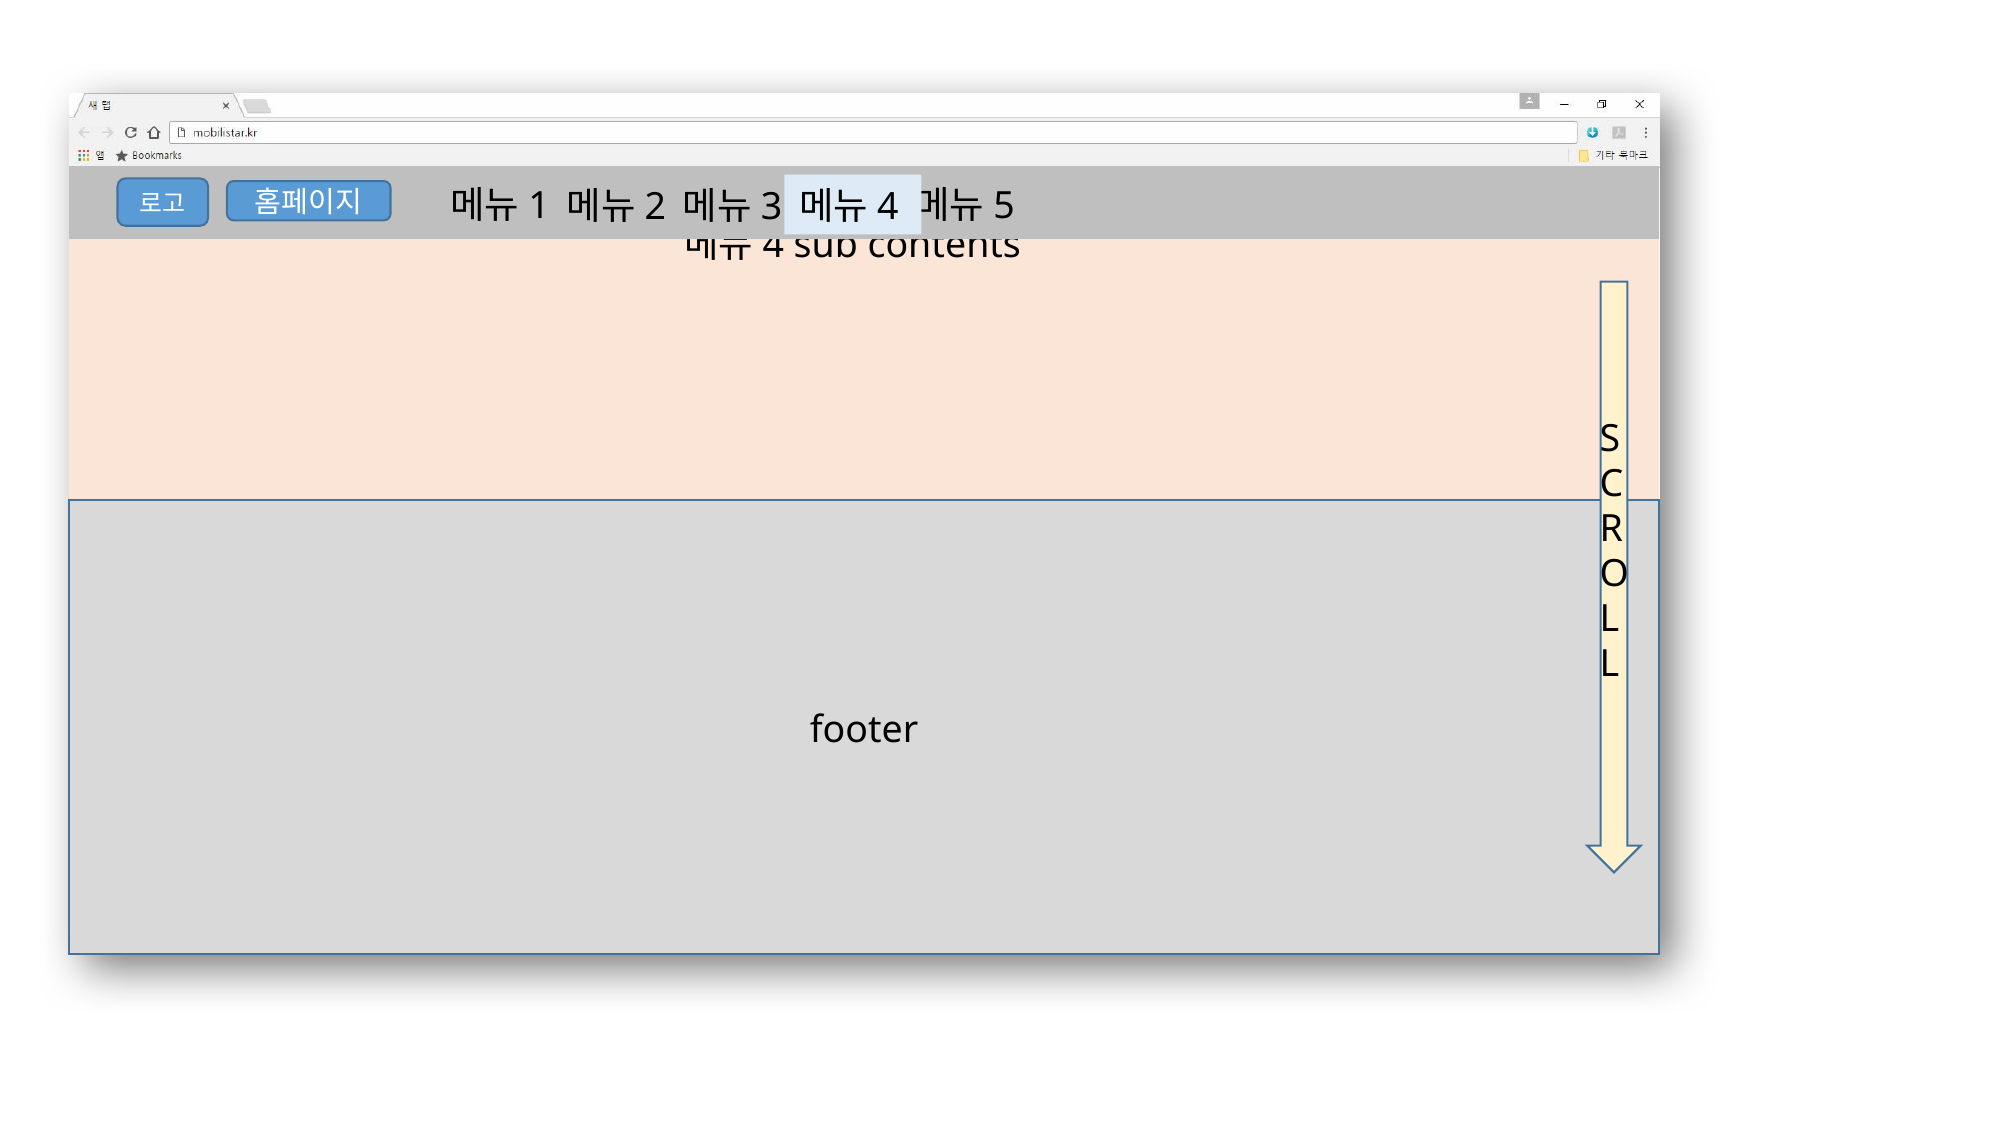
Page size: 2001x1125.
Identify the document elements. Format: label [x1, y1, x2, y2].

list [69, 93, 1660, 955]
